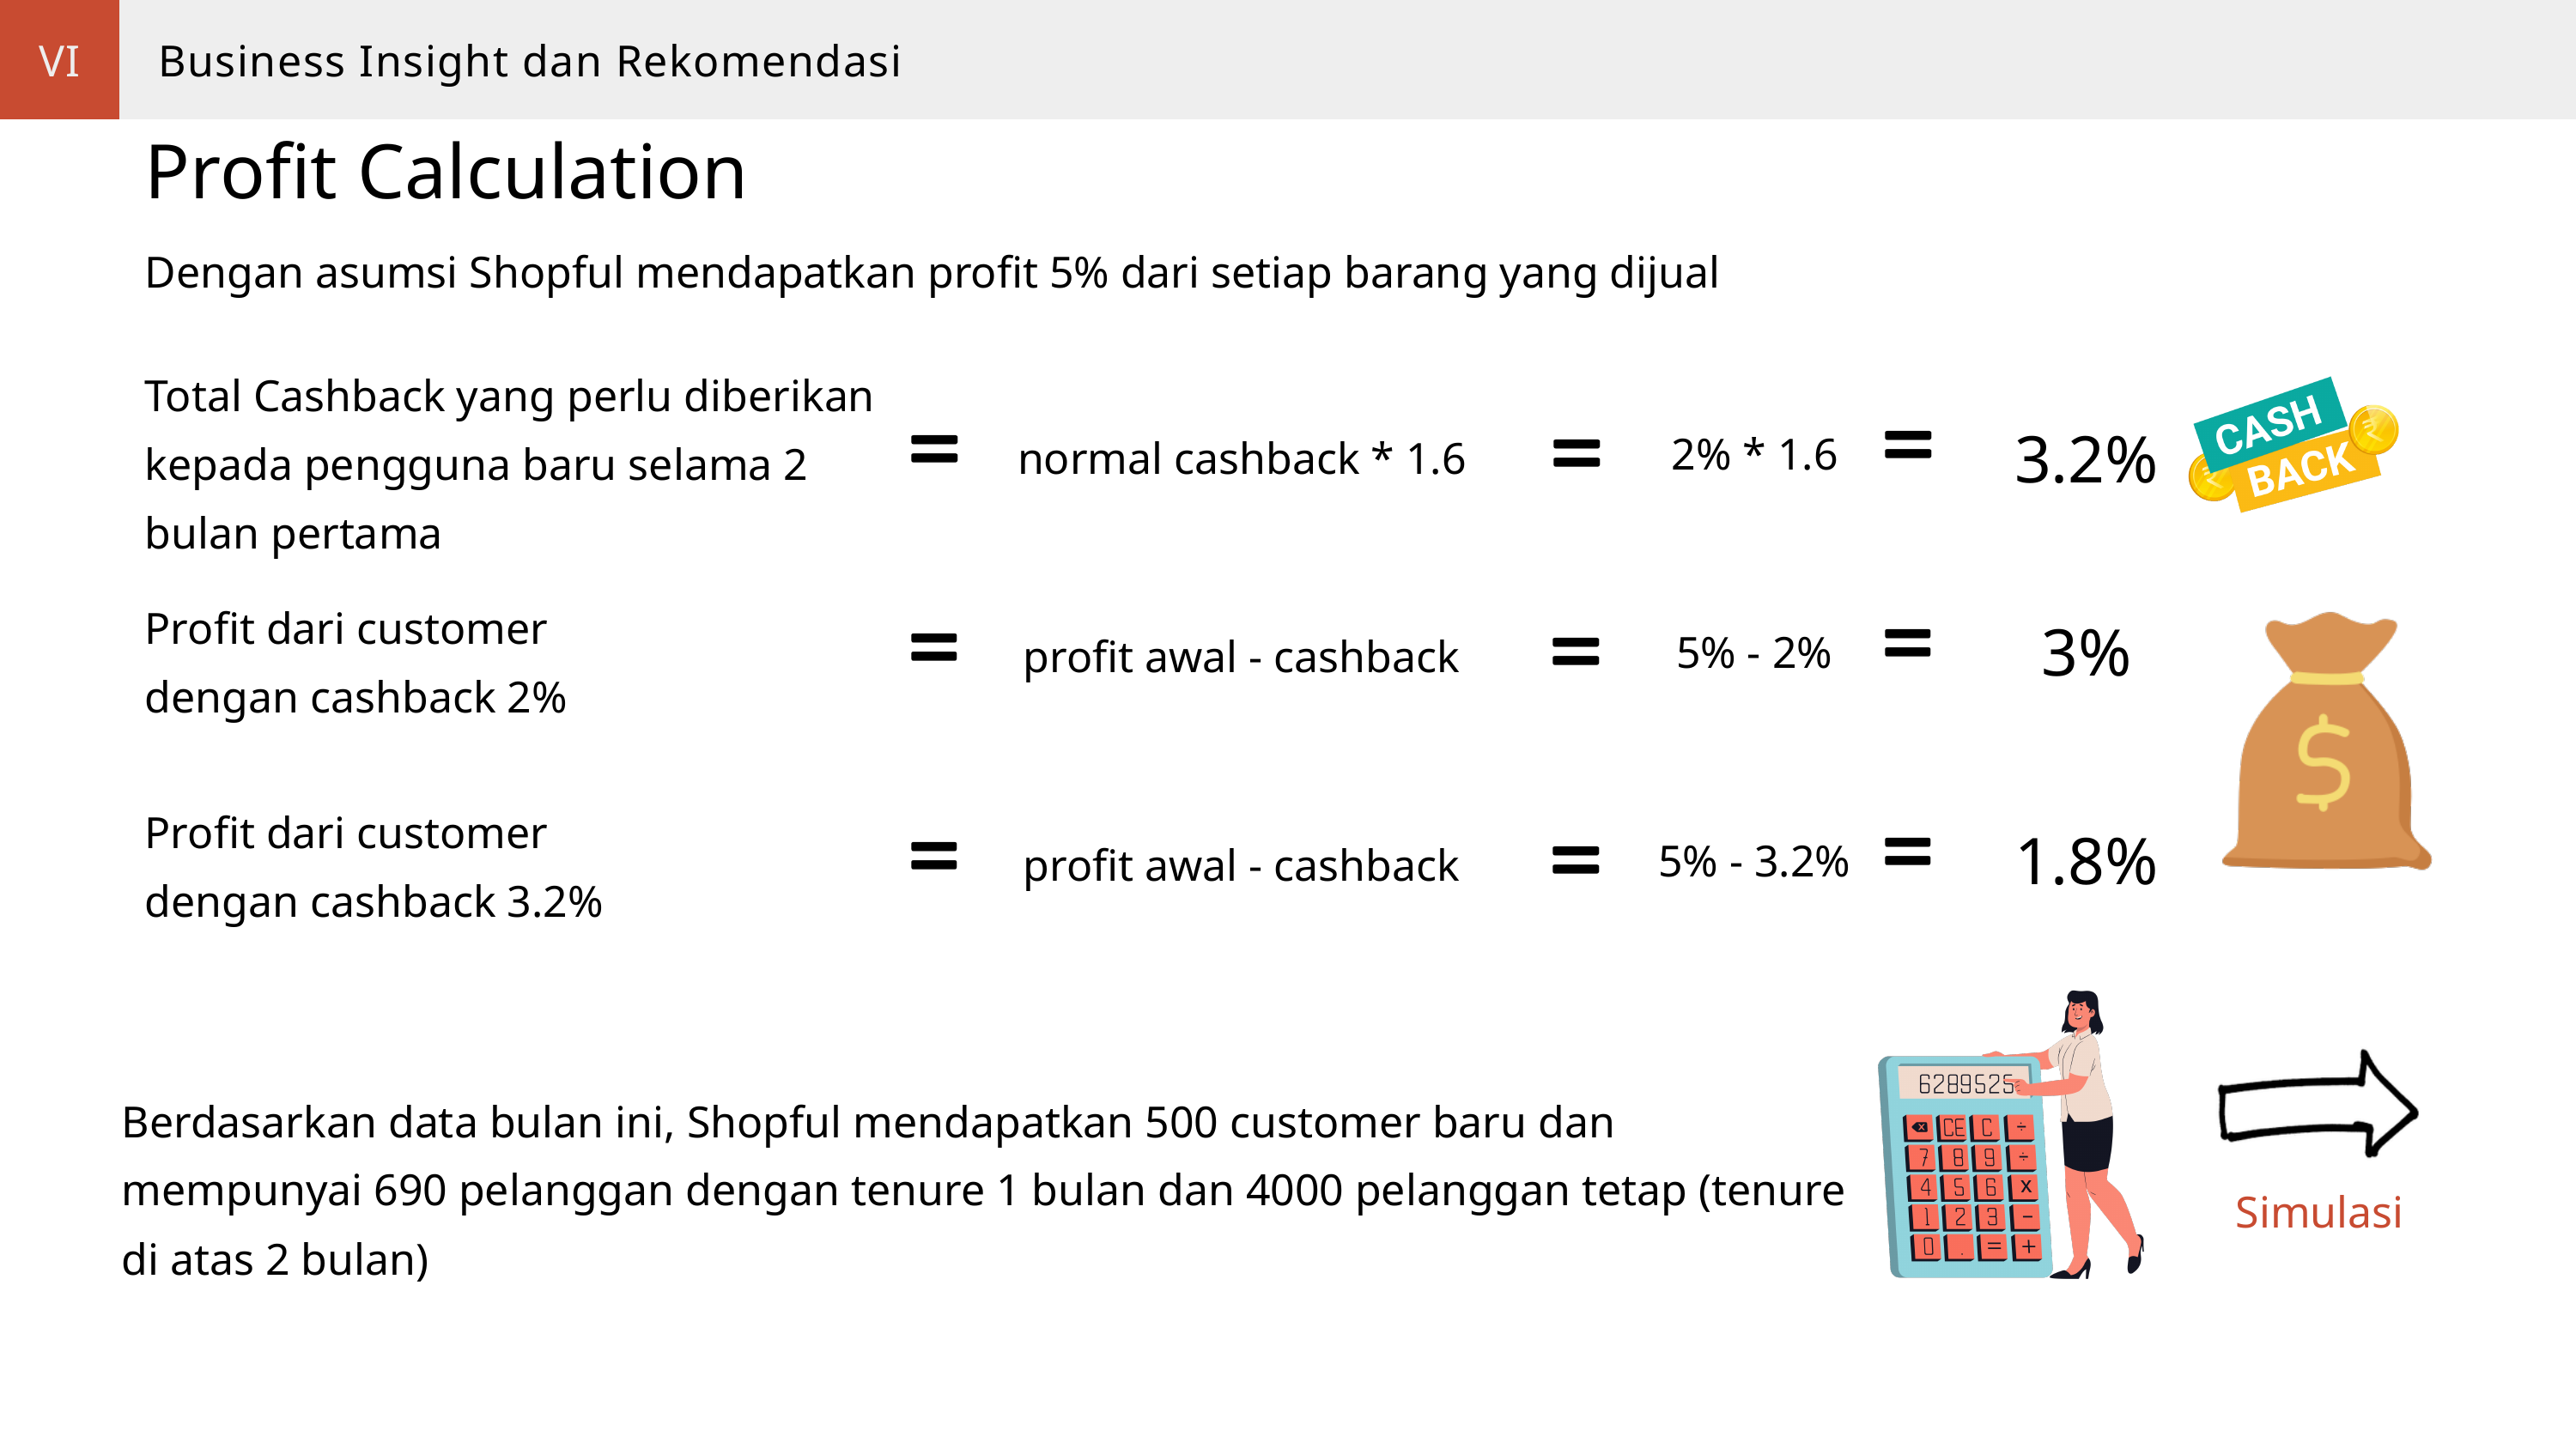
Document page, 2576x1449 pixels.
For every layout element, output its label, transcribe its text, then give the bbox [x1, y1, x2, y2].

picture [2209, 604, 2436, 876]
text_box profit awal - cashback [985, 612, 1498, 682]
picture [1546, 422, 1607, 484]
picture [1546, 829, 1607, 890]
text_box Profit dari customer dengan cashback 2% [144, 584, 655, 722]
text_box 5% - 2% [1631, 608, 1878, 677]
text_box profit awal - cashback [985, 821, 1498, 890]
text_box Profit dari customer dengan cashback 3.2% [144, 788, 655, 926]
picture [2188, 376, 2400, 513]
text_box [0, 0, 120, 120]
text_box 5% - 3.2% [1631, 816, 1878, 886]
text_box Simulasi [2148, 1167, 2576, 1237]
picture [1877, 988, 2144, 1279]
picture [904, 418, 965, 480]
text_box 2% * 1.6 [1631, 409, 1879, 479]
picture [1878, 414, 1939, 476]
picture [2190, 1034, 2449, 1182]
picture [1877, 821, 1938, 882]
text_box 3.2% [1963, 392, 2184, 495]
picture [903, 825, 965, 886]
text_box Berdasarkan data bulan ini, Shopful mendapatkan 500 customer baru dan mempunyai 690 pelanggan dengan tenure 1 bulan dan 4000 pelanggan tetap (tenure di atas 2 bulan) [121, 1076, 1851, 1283]
text_box Profit Calculation [144, 130, 824, 214]
text_box Total Cashback yang perlu diberikan kepada pengguna baru selama 2 bulan pertama [144, 351, 905, 558]
text_box 3% [1963, 585, 2211, 689]
text_box normal cashback * 1.6 [986, 414, 1498, 483]
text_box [120, 0, 2576, 120]
picture [1877, 613, 1938, 674]
picture [1546, 621, 1607, 682]
text_box Dengan asumsi Shopful mendapatkan profit 5% dari setiap barang yang dijual [144, 227, 1911, 297]
text_box 1.8% [1963, 794, 2211, 898]
picture [903, 616, 965, 678]
